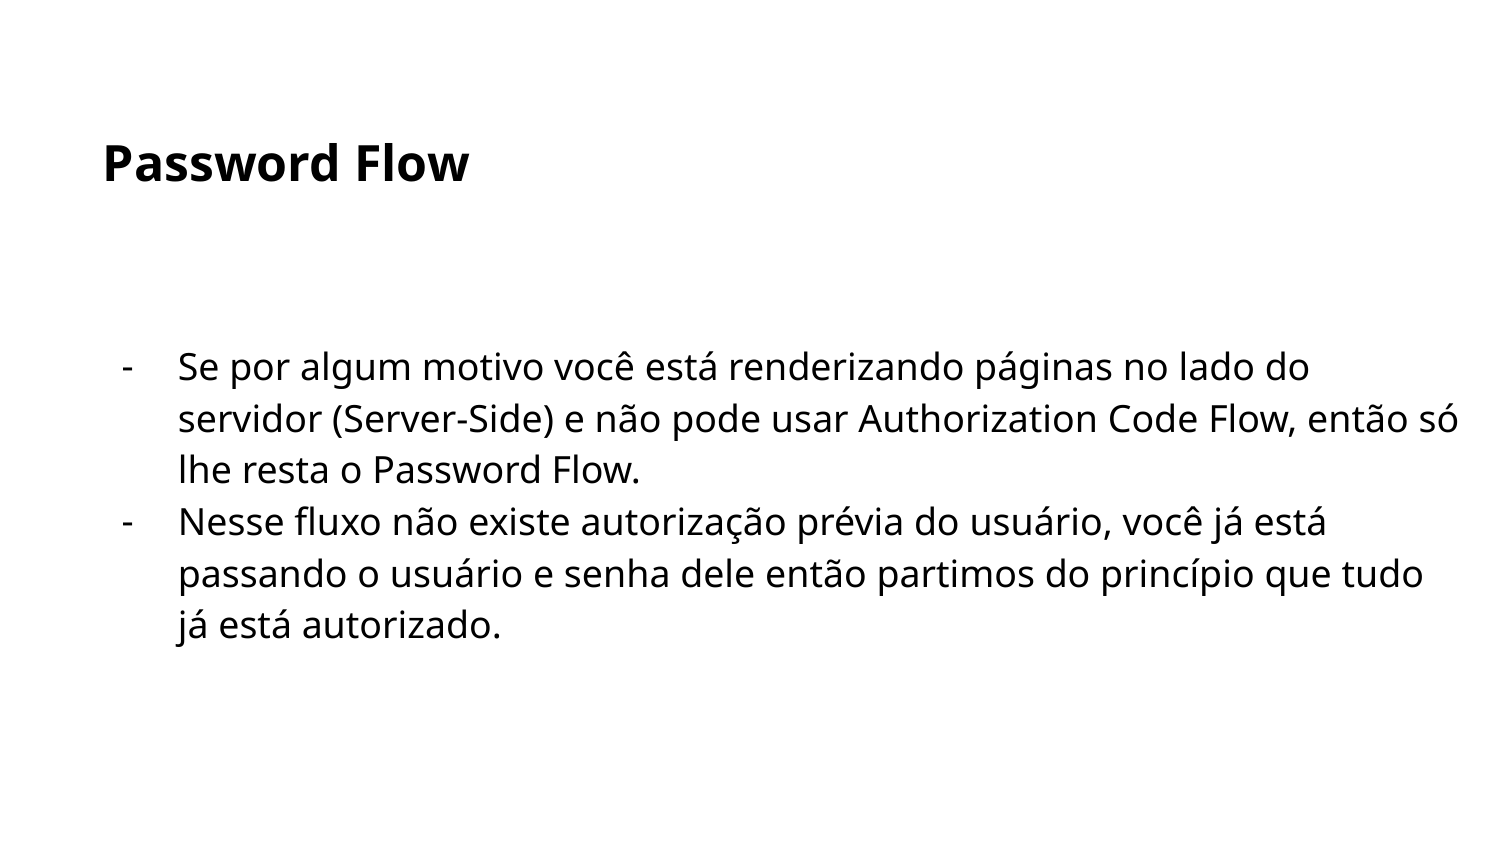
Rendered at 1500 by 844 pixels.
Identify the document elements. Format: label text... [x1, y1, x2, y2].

title Password Flow [87, 116, 1361, 242]
title Se por algum motivo você está renderizando páginas no lado do servidor (Server-Side) e não pode usar Authorization Code Flow, então só lhe resta o Password Flow. Nesse fluxo não existe autorização prévia do usuário, você já está passando o usuário e senha dele então partimos do princípio que tudo já está autorizado. [87, 242, 1476, 746]
